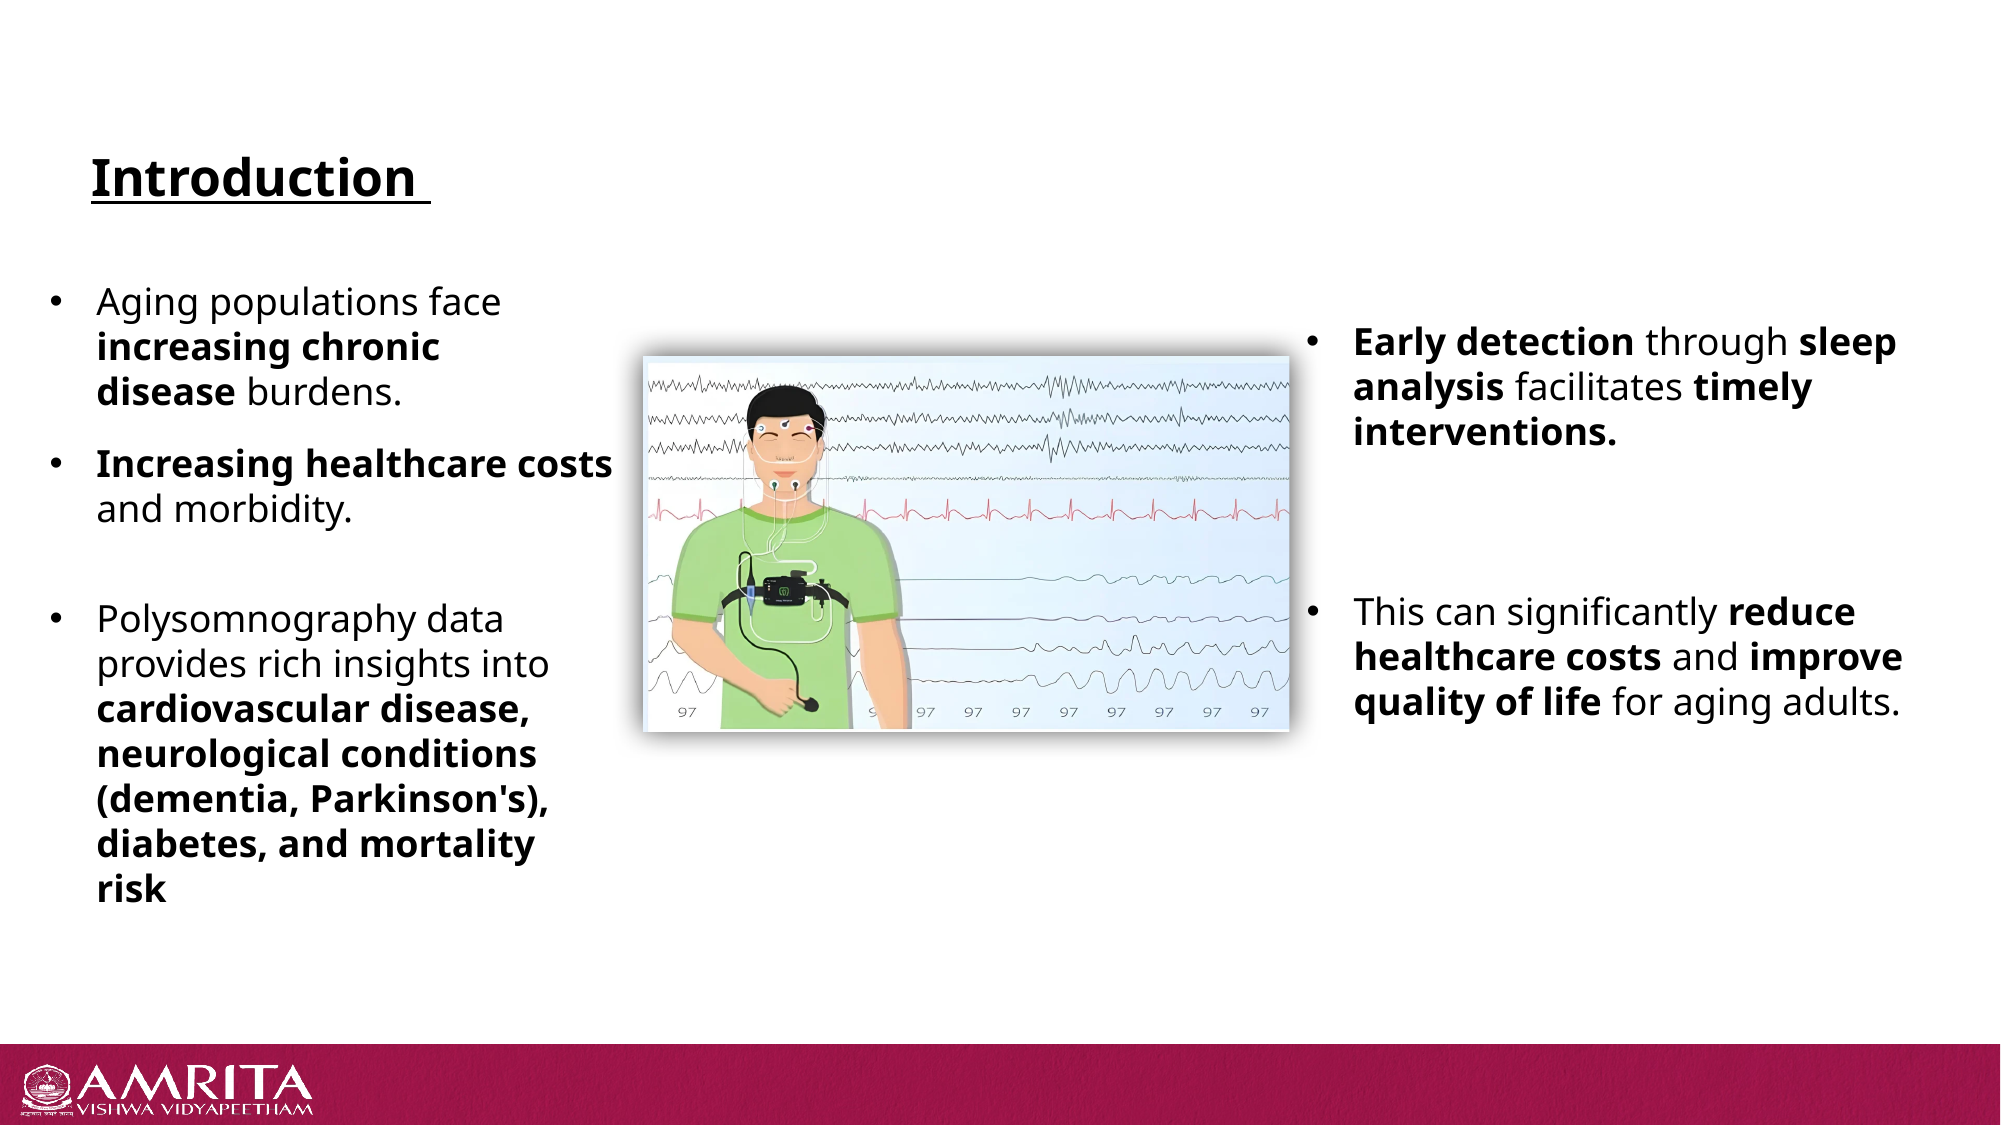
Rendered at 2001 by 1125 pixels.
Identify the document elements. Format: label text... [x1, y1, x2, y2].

text_box Increasing healthcare costs and morbidity. [34, 432, 634, 538]
title Introduction [75, 144, 2000, 216]
list [34, 538, 1966, 1001]
text_box Aging populations face increasing chronic disease burdens. [34, 270, 586, 421]
picture [0, 1044, 2001, 1125]
list [34, 149, 1966, 580]
text_box Early detection through sleep analysis facilitates timely interventions. [1291, 310, 1916, 461]
text_box Polysomnography data provides rich insights into cardiovascular disease, neurological conditions (dementia, Parkinson's), diabetes, and mortality risk [34, 588, 614, 918]
picture [643, 356, 1290, 732]
text_box This can significantly reduce healthcare costs and improve quality of life for aging adults. [1291, 580, 2000, 731]
